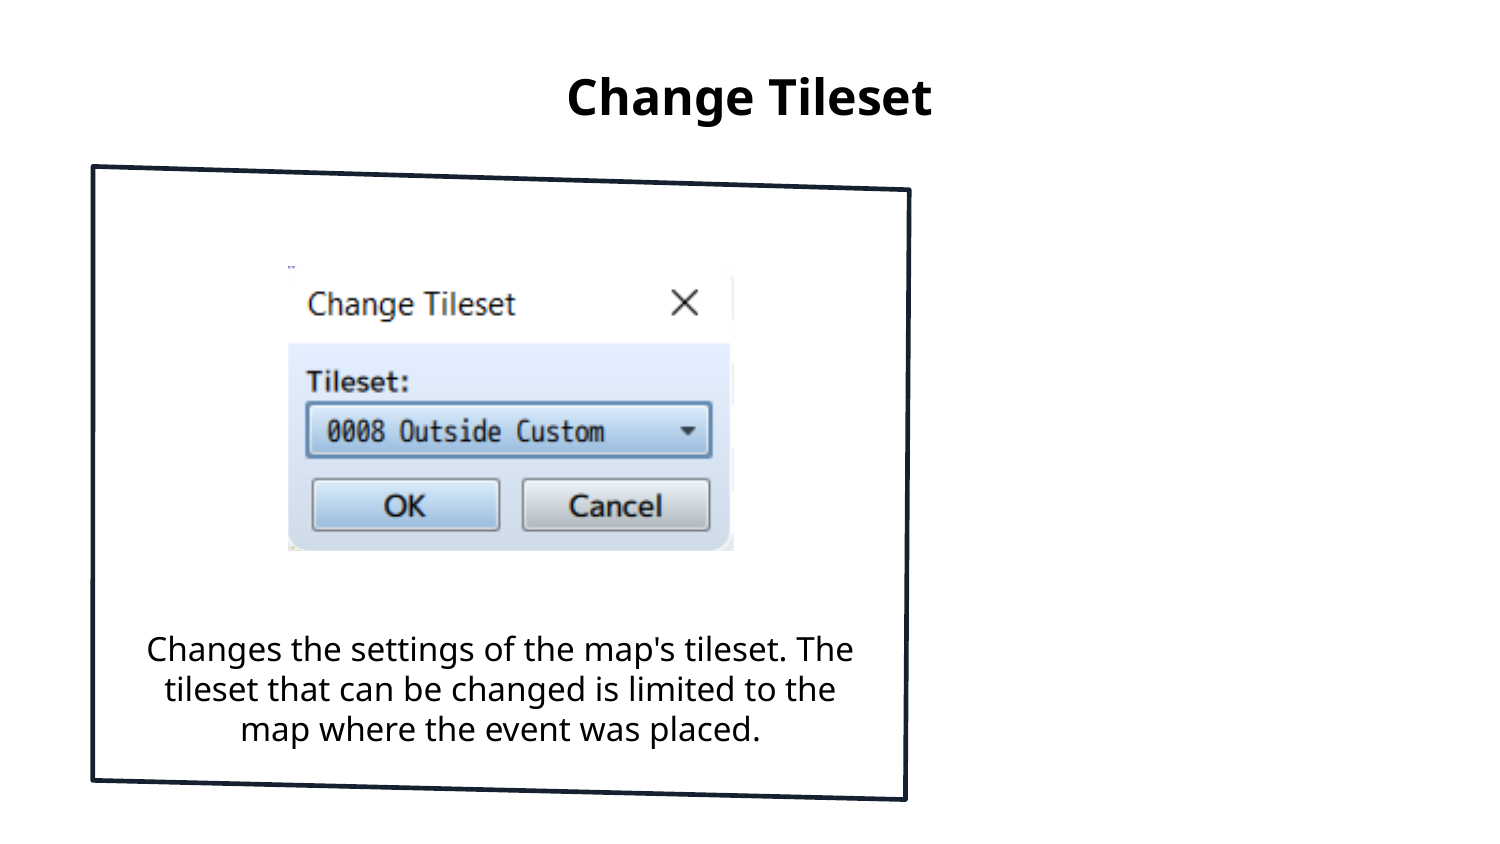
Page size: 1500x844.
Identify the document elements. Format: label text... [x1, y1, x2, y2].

text_box [92, 166, 910, 800]
picture [287, 265, 734, 552]
text_box Changes the settings of the map's tileset. The tileset that can be changed is limited to the map where the event was placed. [129, 613, 873, 689]
title Change Tileset [29, 50, 1471, 145]
